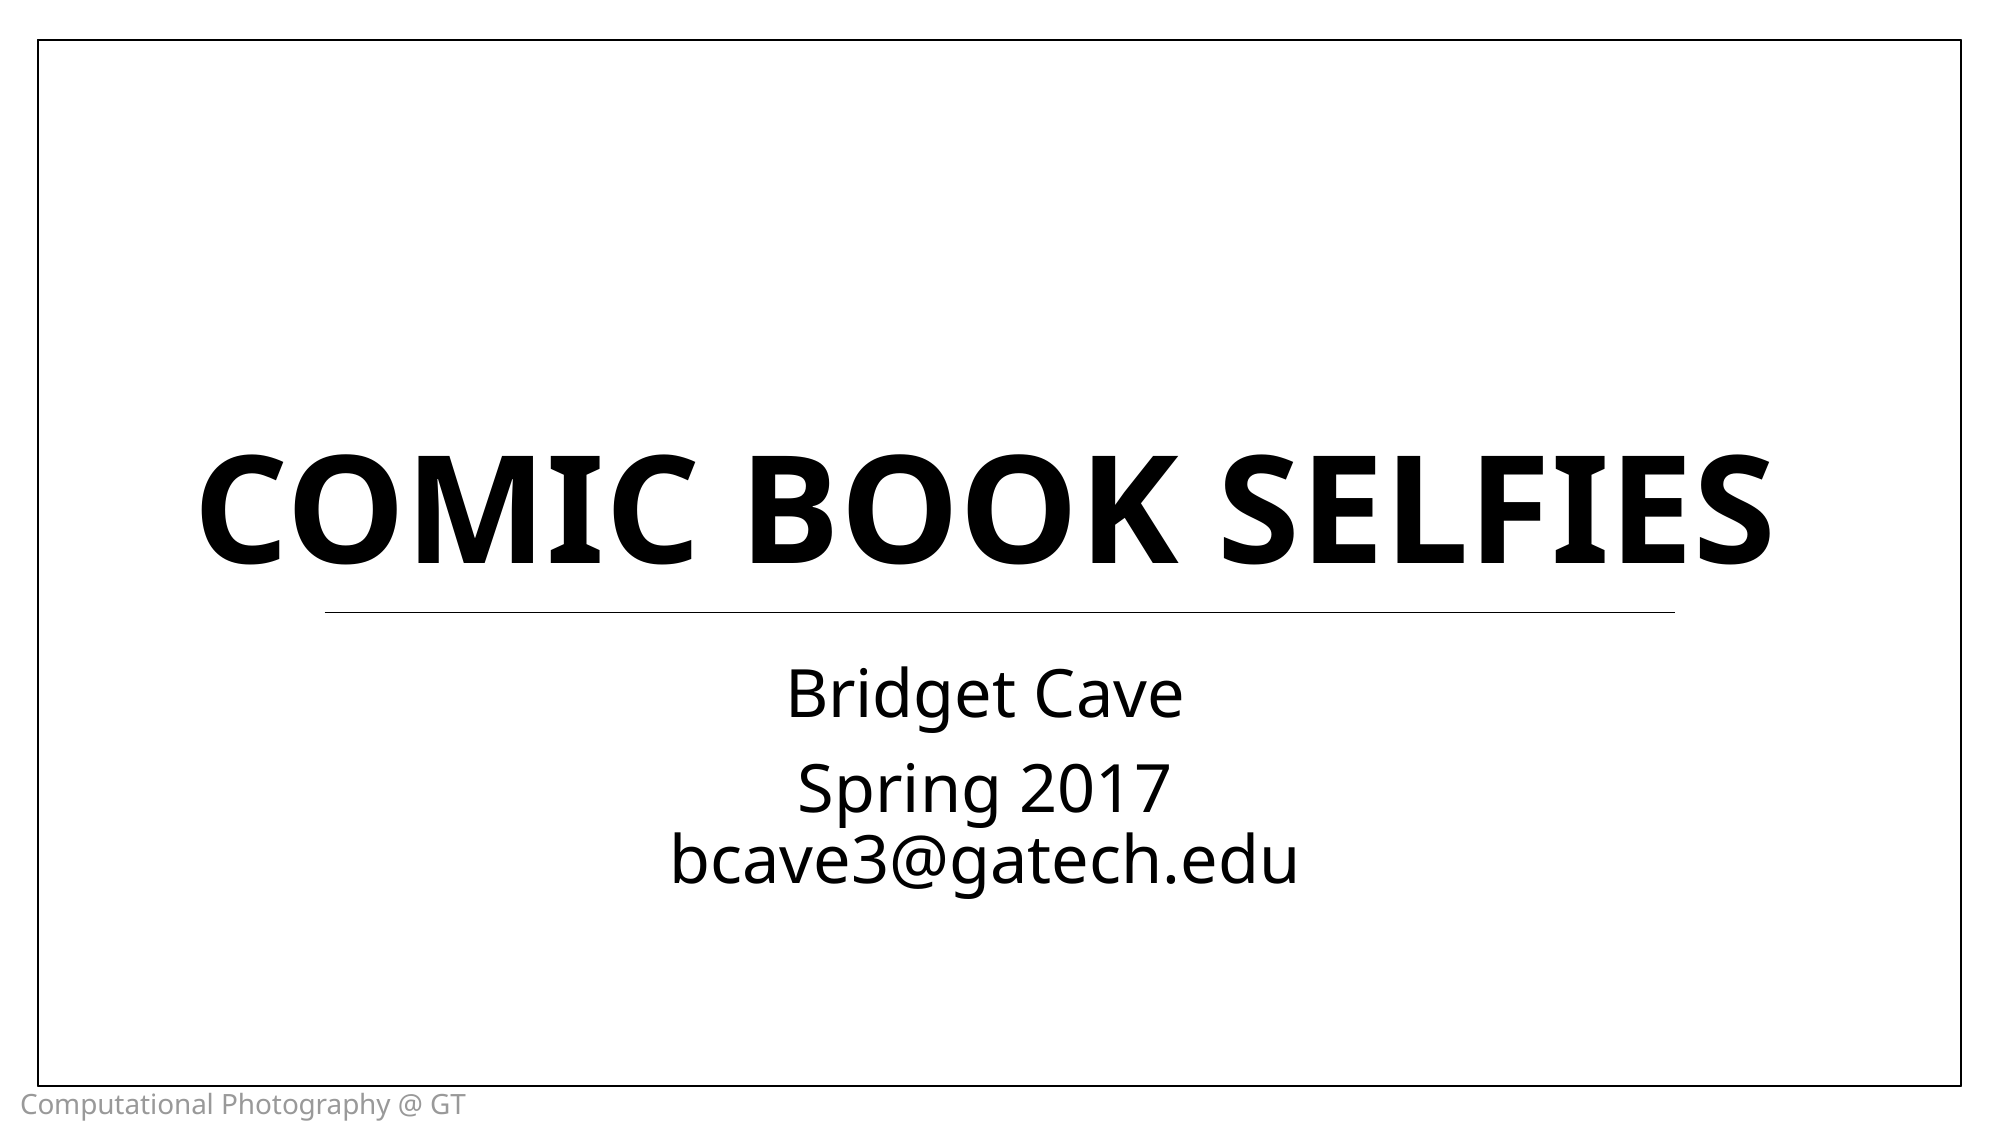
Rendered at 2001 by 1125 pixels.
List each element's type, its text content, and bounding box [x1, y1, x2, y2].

text_box Computational Photography @ GT [0, 1081, 562, 1125]
title Comic Book Selfies [135, 360, 1836, 614]
subtitle Bridget Cave Spring 2017 bcave3@gatech.edu [135, 614, 1836, 1125]
